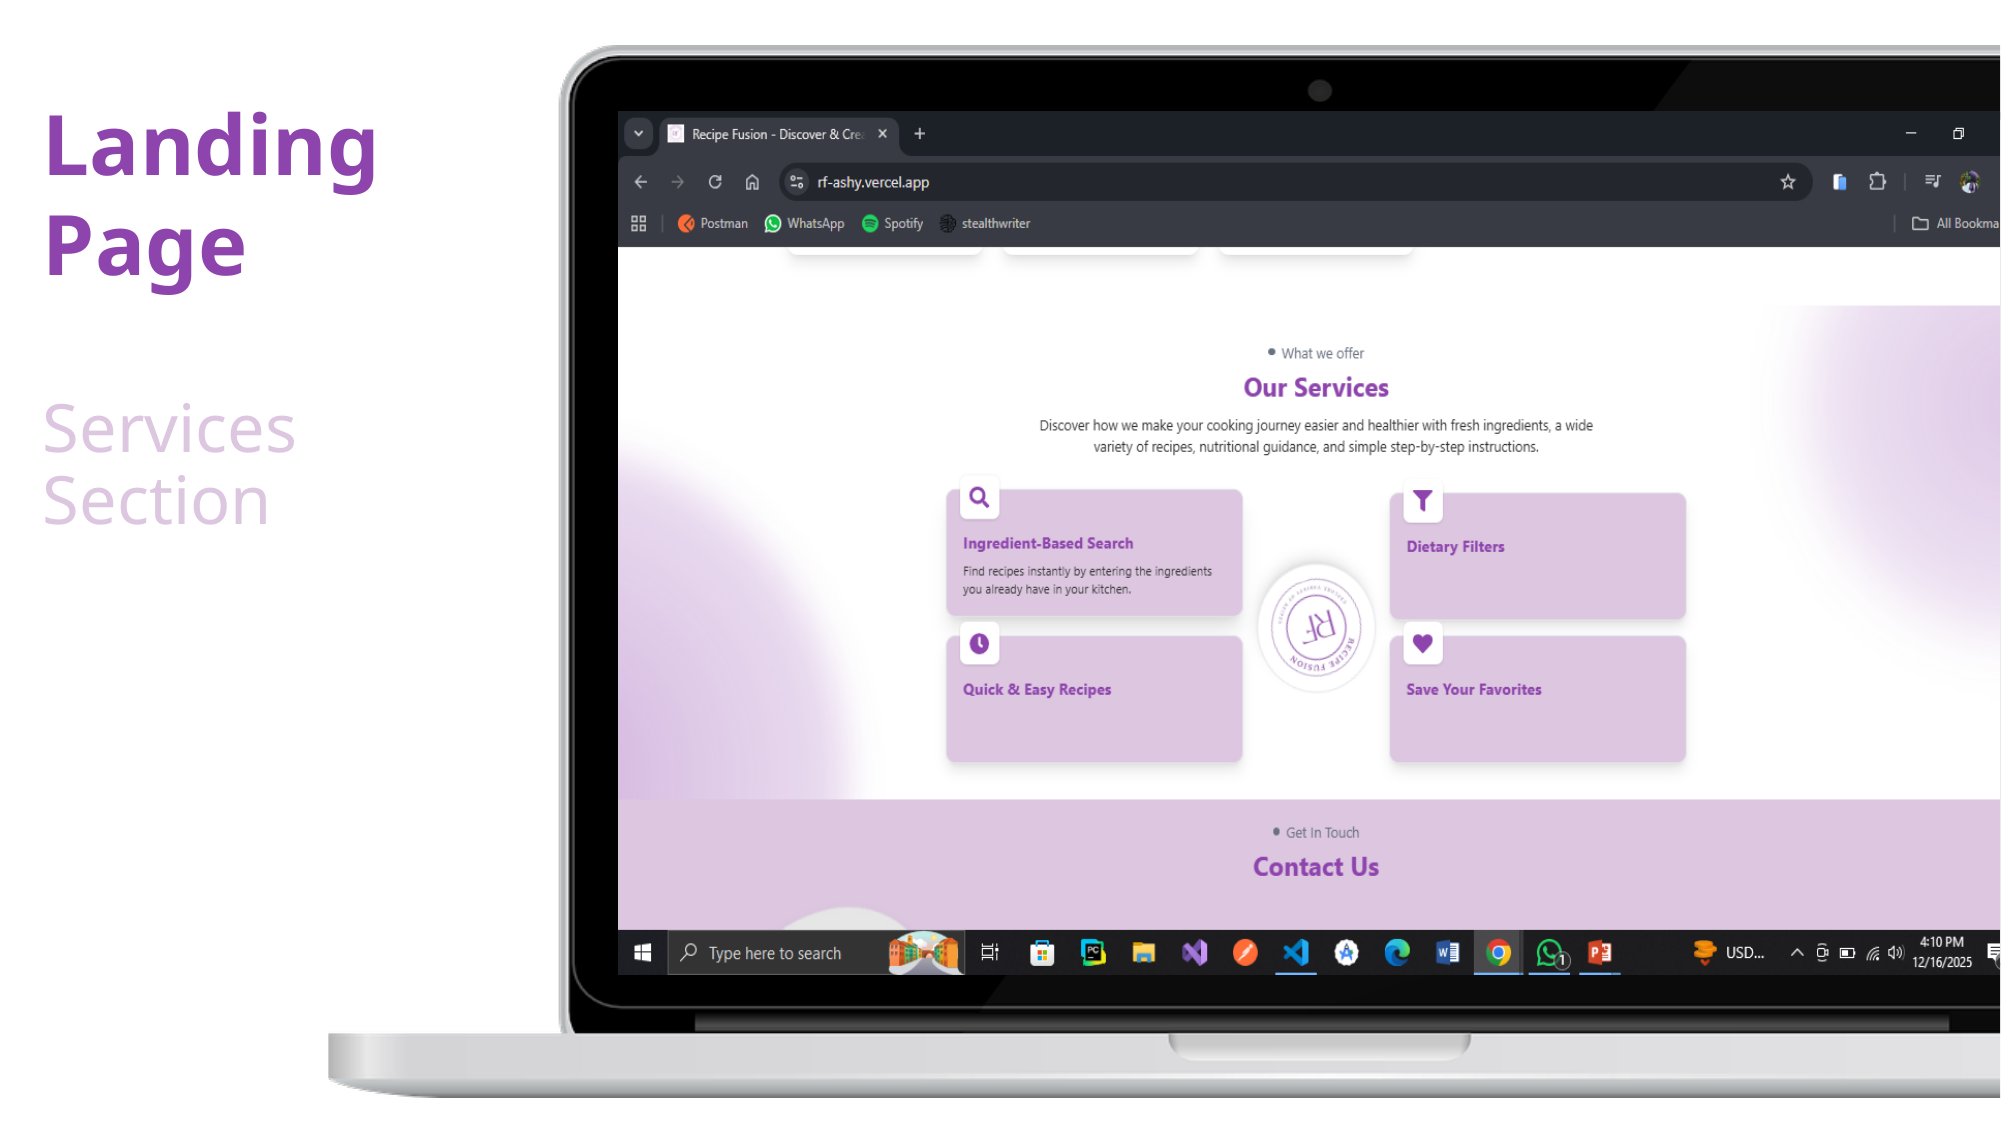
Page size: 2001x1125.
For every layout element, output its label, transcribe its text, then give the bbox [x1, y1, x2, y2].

text_box Landing Page [28, 84, 619, 300]
text_box Services Section [28, 387, 550, 500]
picture [328, 45, 2001, 1098]
